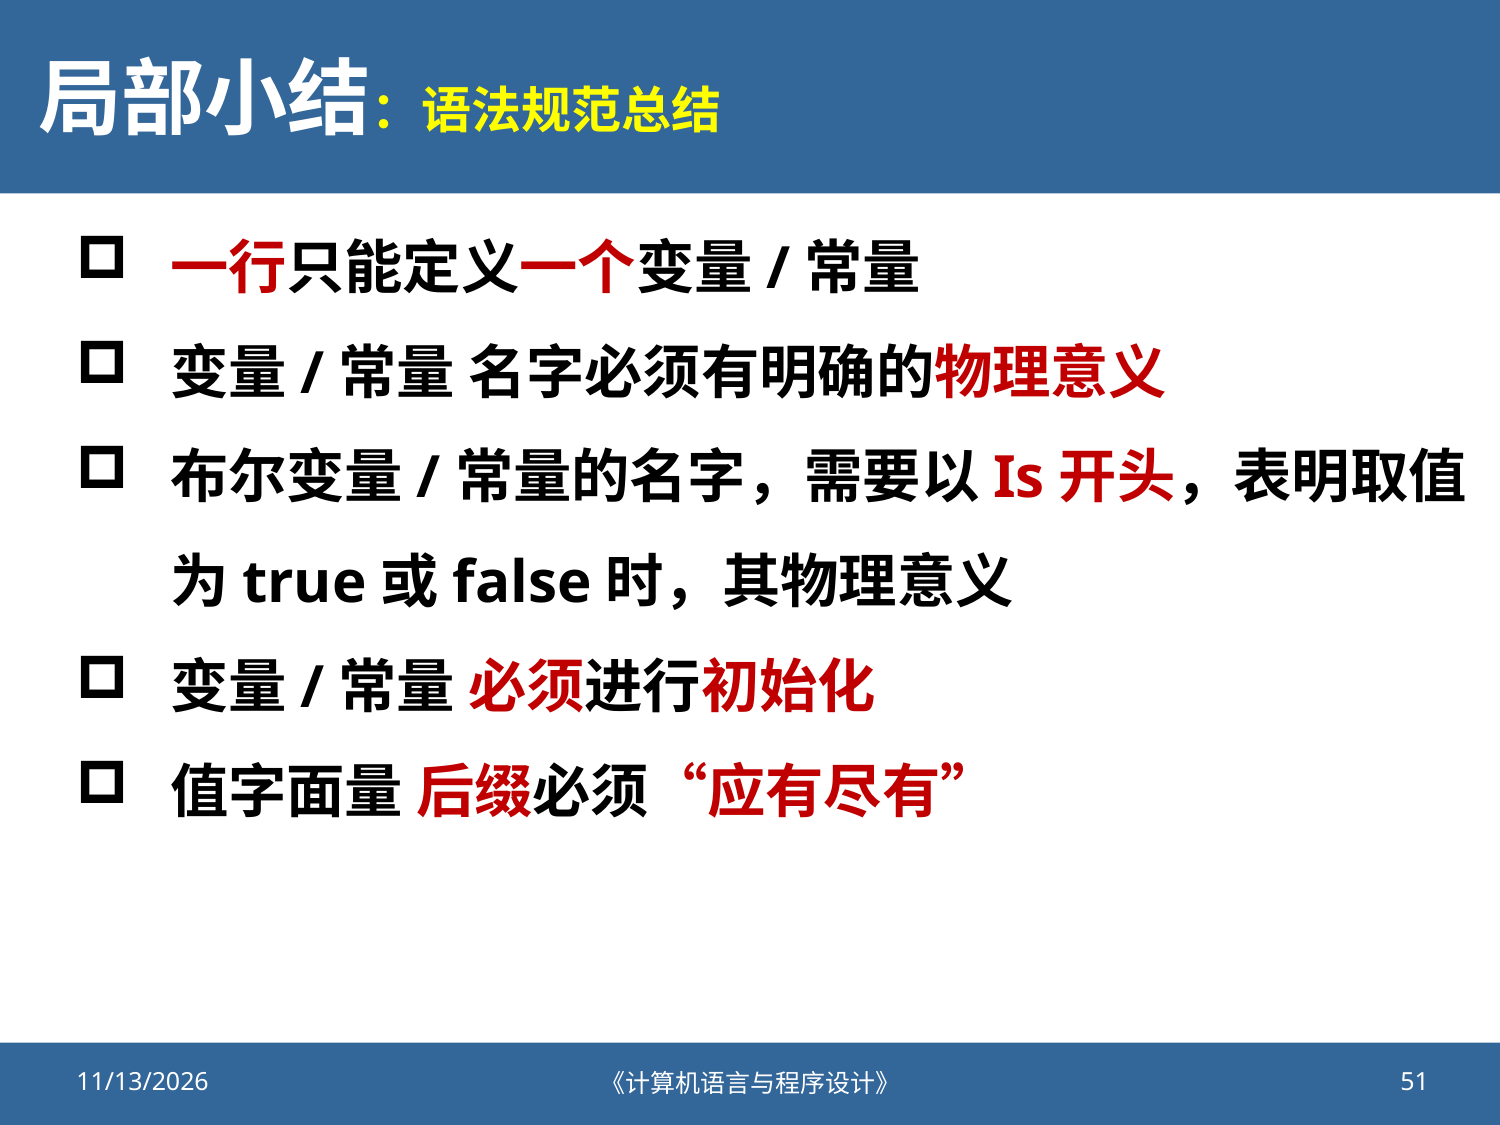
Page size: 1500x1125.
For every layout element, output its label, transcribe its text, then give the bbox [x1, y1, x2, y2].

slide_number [61, 1052, 422, 1113]
footer 《计算机语言与程序设计》 [480, 1052, 1021, 1113]
slide_number 51 [1084, 1052, 1444, 1113]
text_box 一行只能定义一个变量/常量 变量/常量 名字必须有明确的物理意义 布尔变量/常量的名字，需要以Is开头，表明取值为true或false时，其物理意义 变量/常量 必须进行初始化 值字面量 后缀必须“应有尽有” [61, 187, 1486, 832]
title 局部小结：语法规范总结 [23, 27, 1500, 177]
